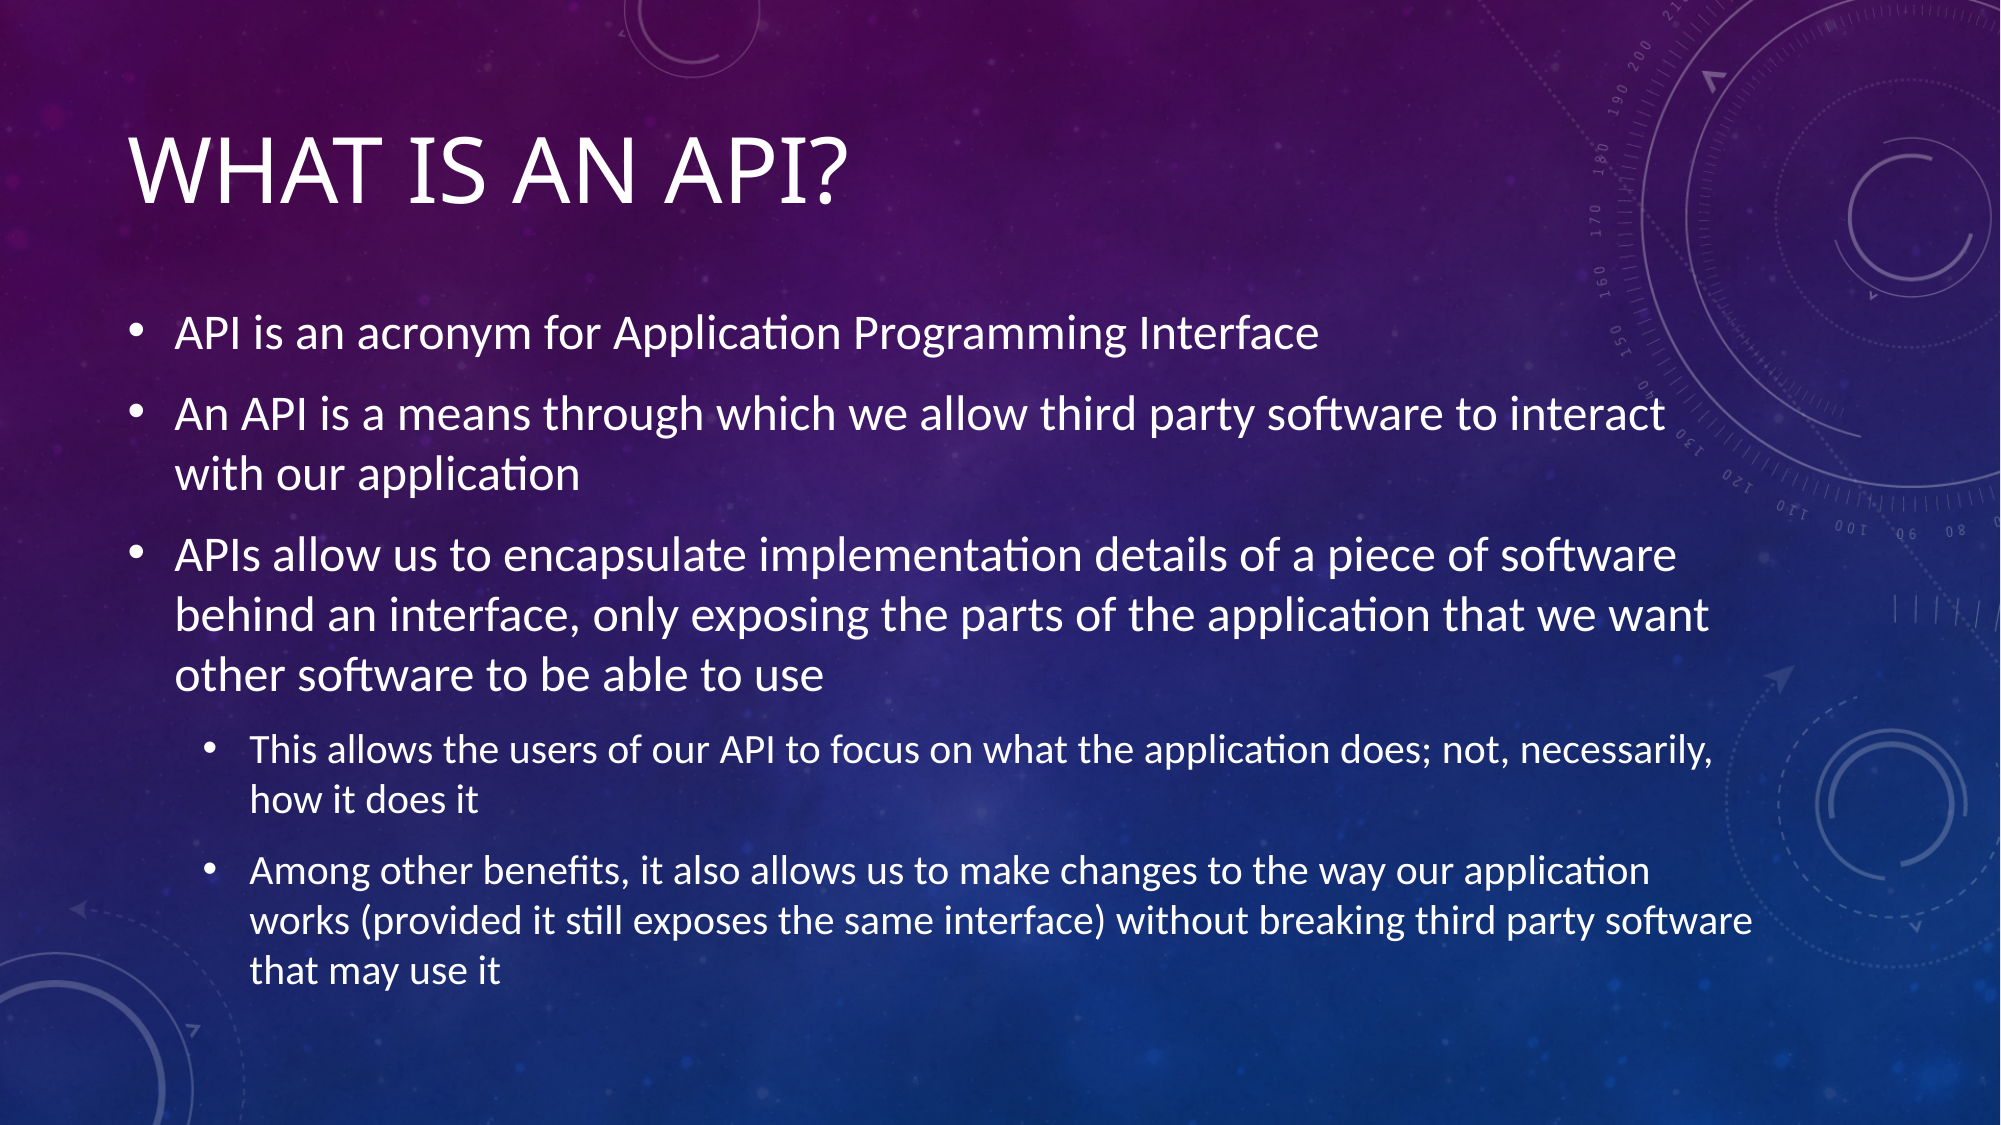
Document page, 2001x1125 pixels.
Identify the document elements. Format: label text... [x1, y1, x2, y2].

title What is an api? [112, 47, 1775, 286]
picture [0, 0, 2001, 1125]
list API is an acronym for Application Programming Interface An API is a means through which we allow third party software to interact with our application APIs allow us to encapsulate implementation details of a piece of software behind an interface, only exposing the parts of the application that we want other software to be able to use This allows the users of our API to focus on what the application does; not, necessarily, how it does it Among other benefits, it also allows us to make changes to the way our application works (provided it still exposes the same interface) without breaking third party software that may use it [112, 286, 1775, 1006]
